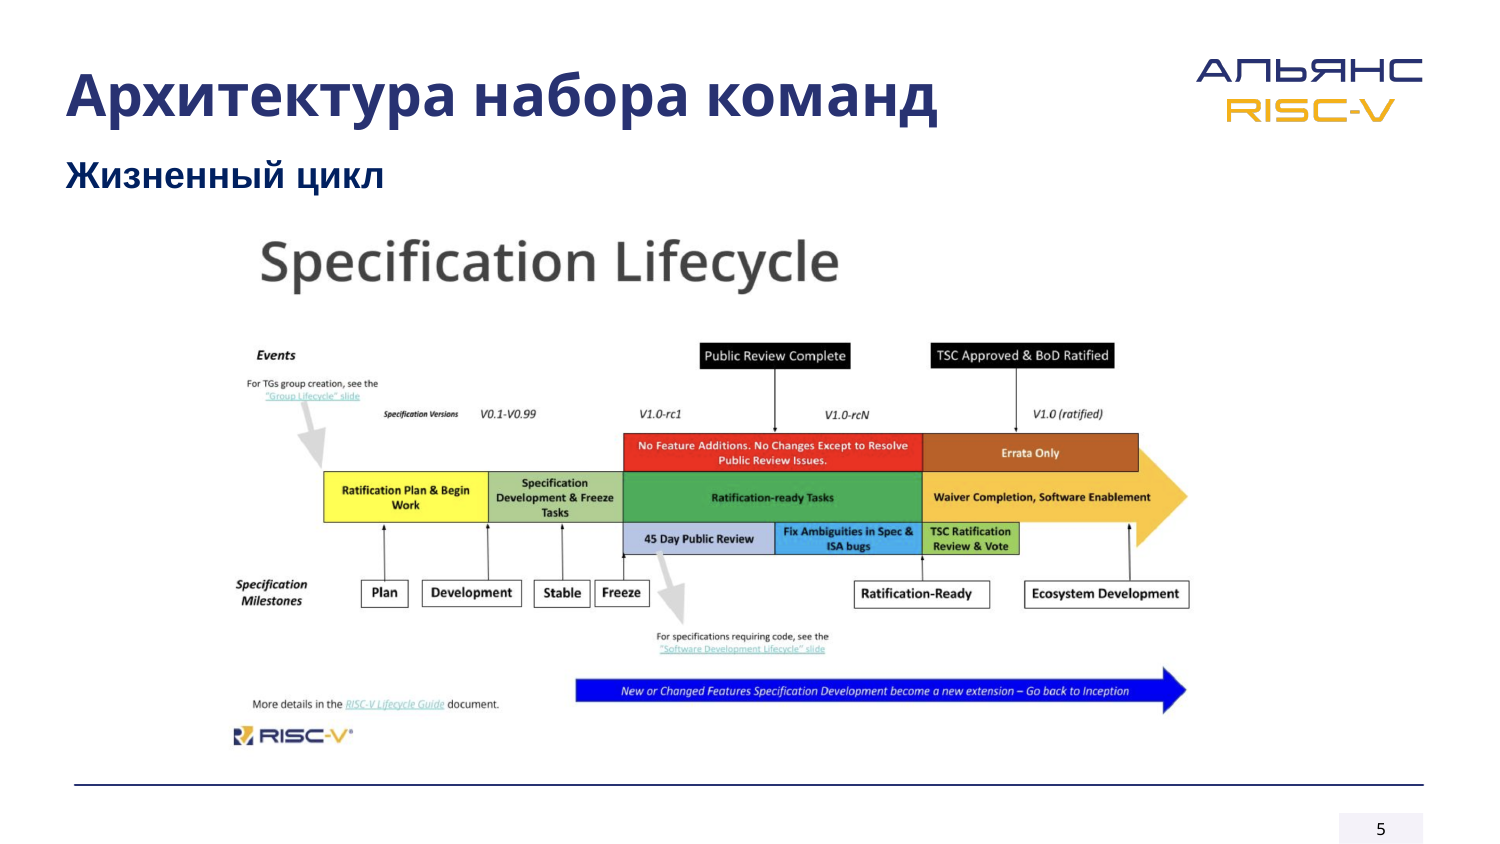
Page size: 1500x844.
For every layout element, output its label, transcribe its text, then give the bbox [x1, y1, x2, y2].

picture [1196, 59, 1423, 122]
text_box Жизненный цикл [51, 143, 1234, 249]
picture [211, 212, 1234, 767]
title Архитектура набора команд [51, 43, 1196, 96]
